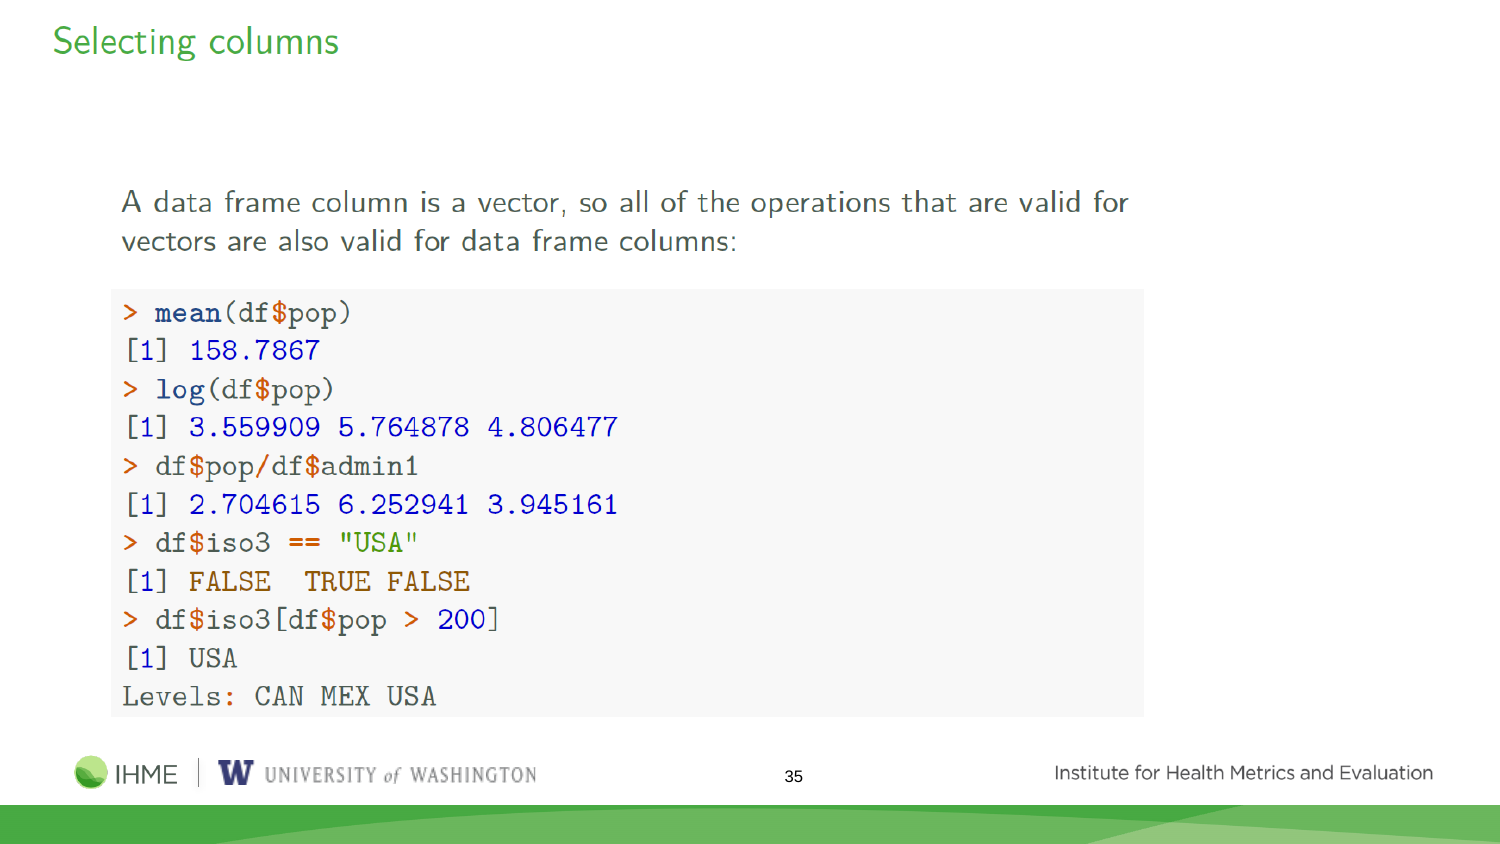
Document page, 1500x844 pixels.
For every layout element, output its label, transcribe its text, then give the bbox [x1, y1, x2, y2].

picture [46, 16, 1144, 743]
picture [74, 755, 177, 789]
picture [1049, 759, 1437, 784]
slide_number 35 [768, 758, 820, 794]
picture [0, 805, 1500, 844]
